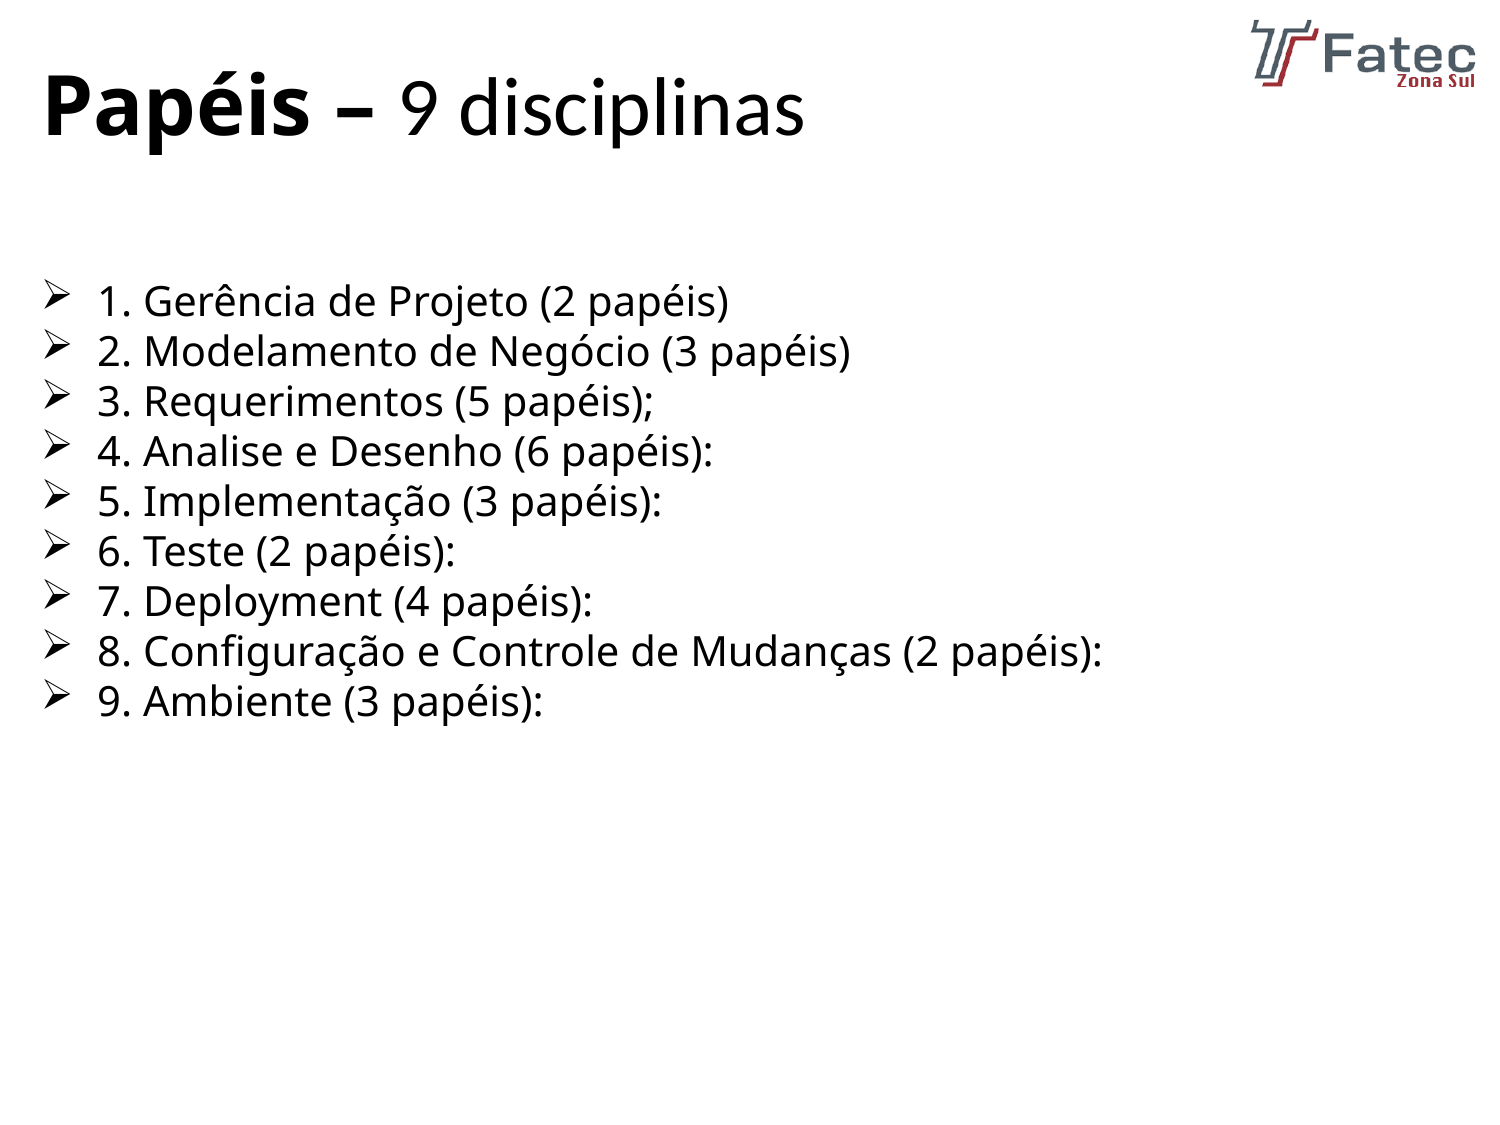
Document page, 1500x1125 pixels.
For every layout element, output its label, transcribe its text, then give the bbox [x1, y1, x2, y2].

text_box Papéis – 9 disciplinas [25, 8, 1376, 197]
picture [1245, 19, 1481, 91]
text_box 1. Gerência de Projeto (2 papéis) 2. Modelamento de Negócio (3 papéis) 3. Requerimentos (5 papéis); 4. Analise e Desenho (6 papéis): 5. Implementação (3 papéis): 6. Teste (2 papéis): 7. Deployment (4 papéis): 8. Configuração e Controle de Mudanças (2 papéis): 9. Ambiente (3 papéis): [25, 267, 1459, 733]
